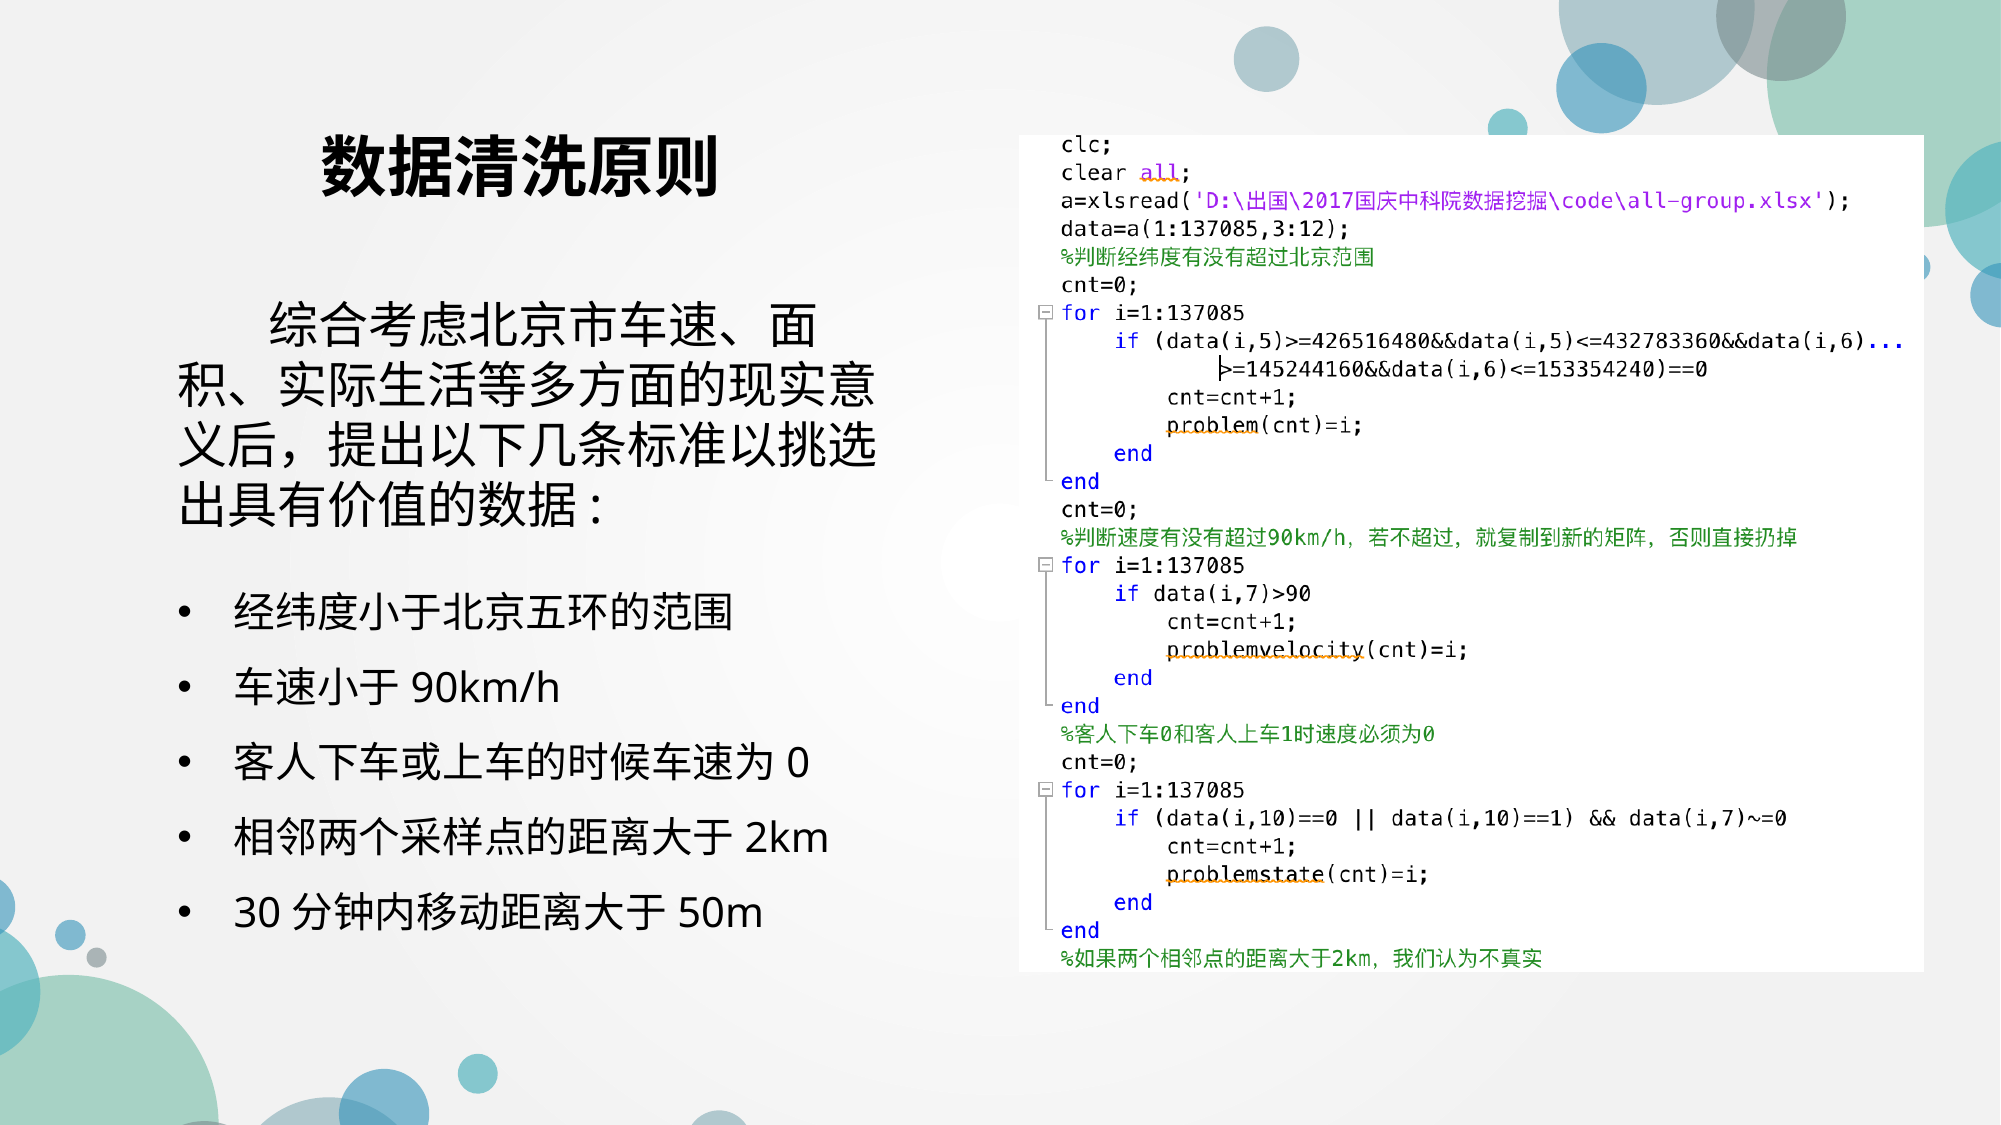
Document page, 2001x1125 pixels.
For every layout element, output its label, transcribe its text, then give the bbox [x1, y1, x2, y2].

text_box [1924, 162, 2000, 288]
text_box 综合考虑北京市车速、面积、实际生活等多方面的现实意义后，提出以下几条标准以挑选出具有价值的数据: [169, 285, 918, 541]
text_box 经纬度小于北京五环的范围 车速小于90km/h 客人下车或上车的时候车速为0 相邻两个采样点的距离大于2km 30分钟内移动距离大于50m [169, 553, 1019, 944]
list 数据清洗原则 [0, 92, 1078, 184]
text_box [278, 162, 1019, 288]
picture [1019, 135, 1924, 972]
